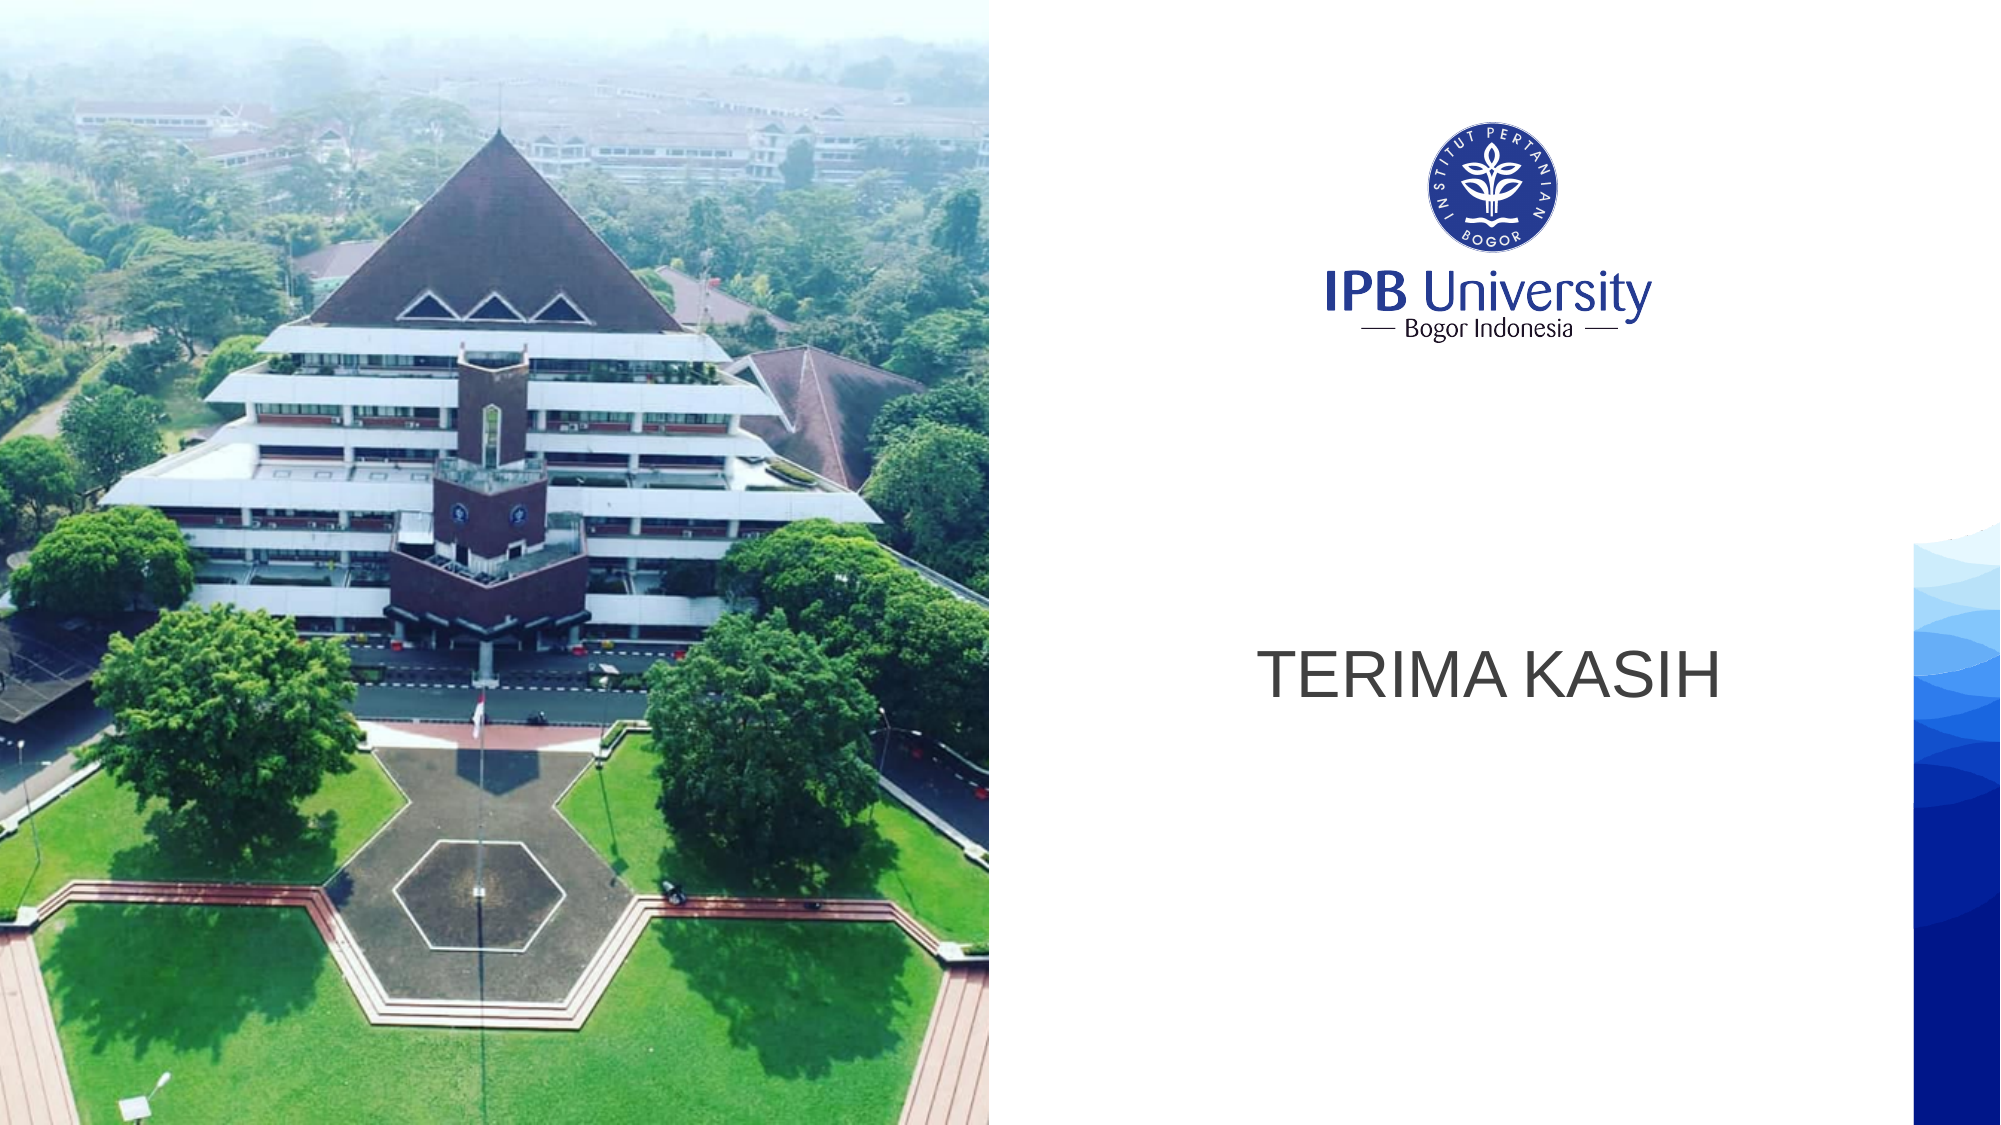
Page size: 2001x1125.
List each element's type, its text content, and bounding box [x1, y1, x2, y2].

picture [1913, 521, 2000, 1125]
title TERIMA KASIH [1216, 591, 1763, 760]
picture [0, 0, 989, 1125]
picture [1327, 122, 1652, 343]
